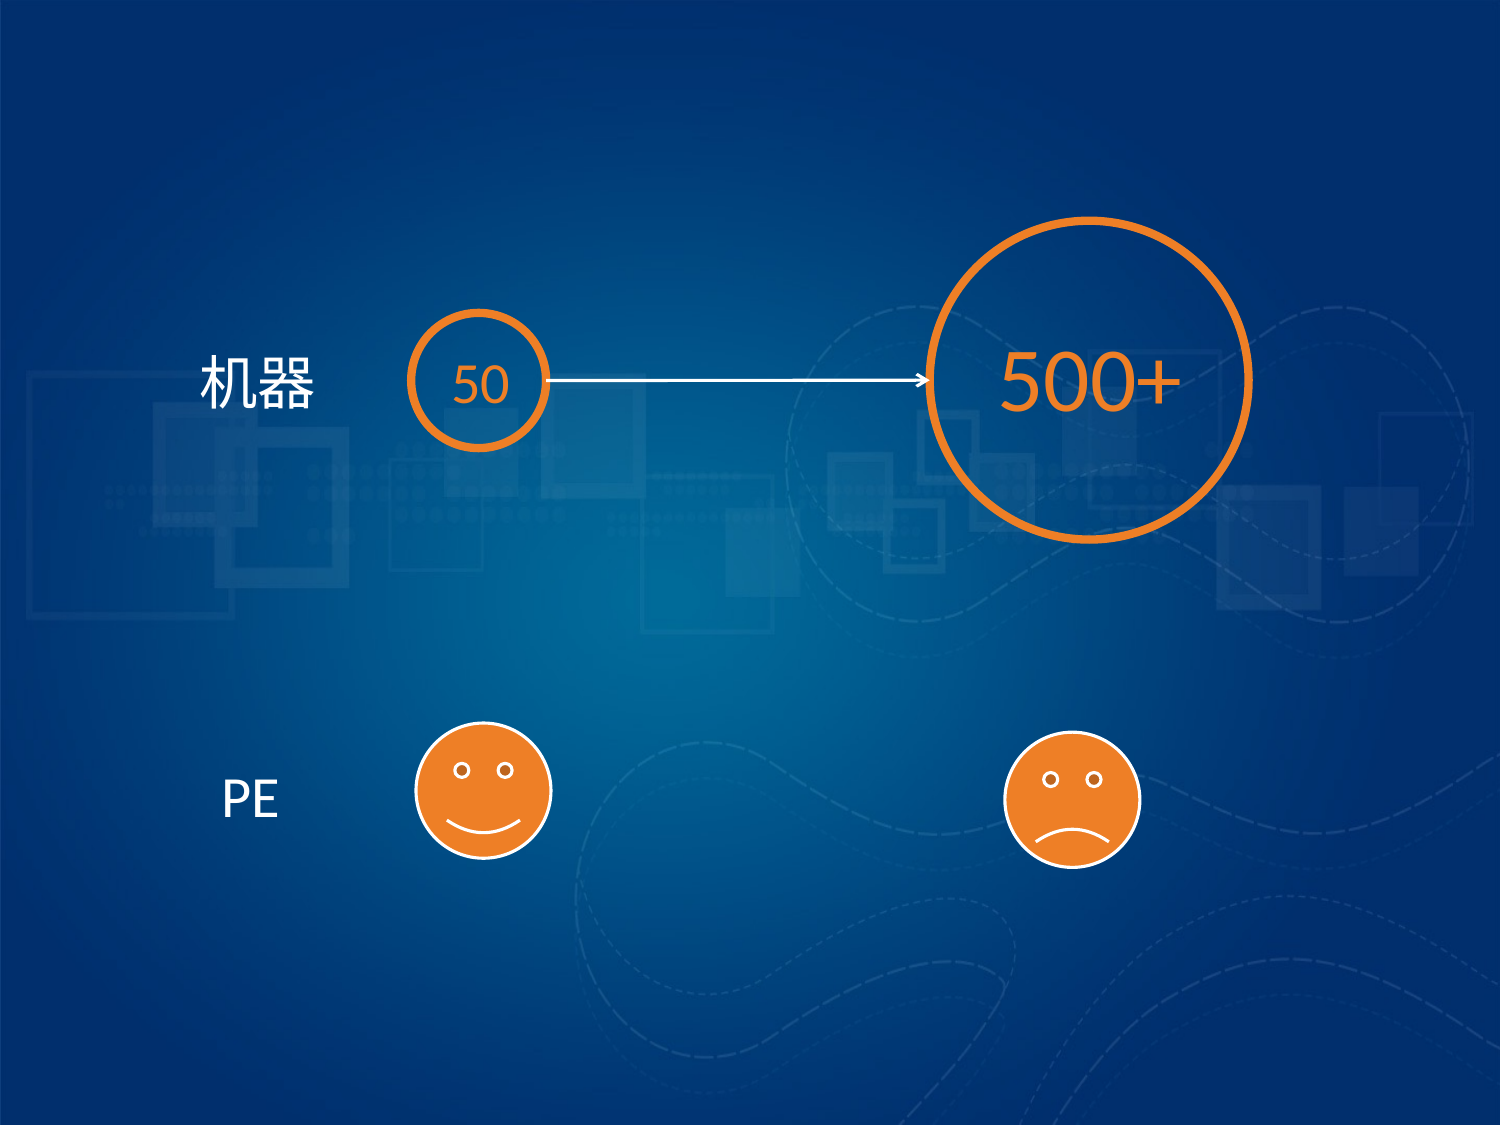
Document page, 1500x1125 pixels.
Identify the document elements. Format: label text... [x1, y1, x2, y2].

text_box [1004, 732, 1140, 868]
text_box 机器 [191, 338, 324, 424]
picture [0, 0, 1500, 1125]
text_box 50 [444, 337, 519, 423]
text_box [929, 220, 1249, 540]
text_box [411, 312, 547, 449]
text_box [415, 723, 551, 859]
text_box PE [214, 751, 288, 837]
